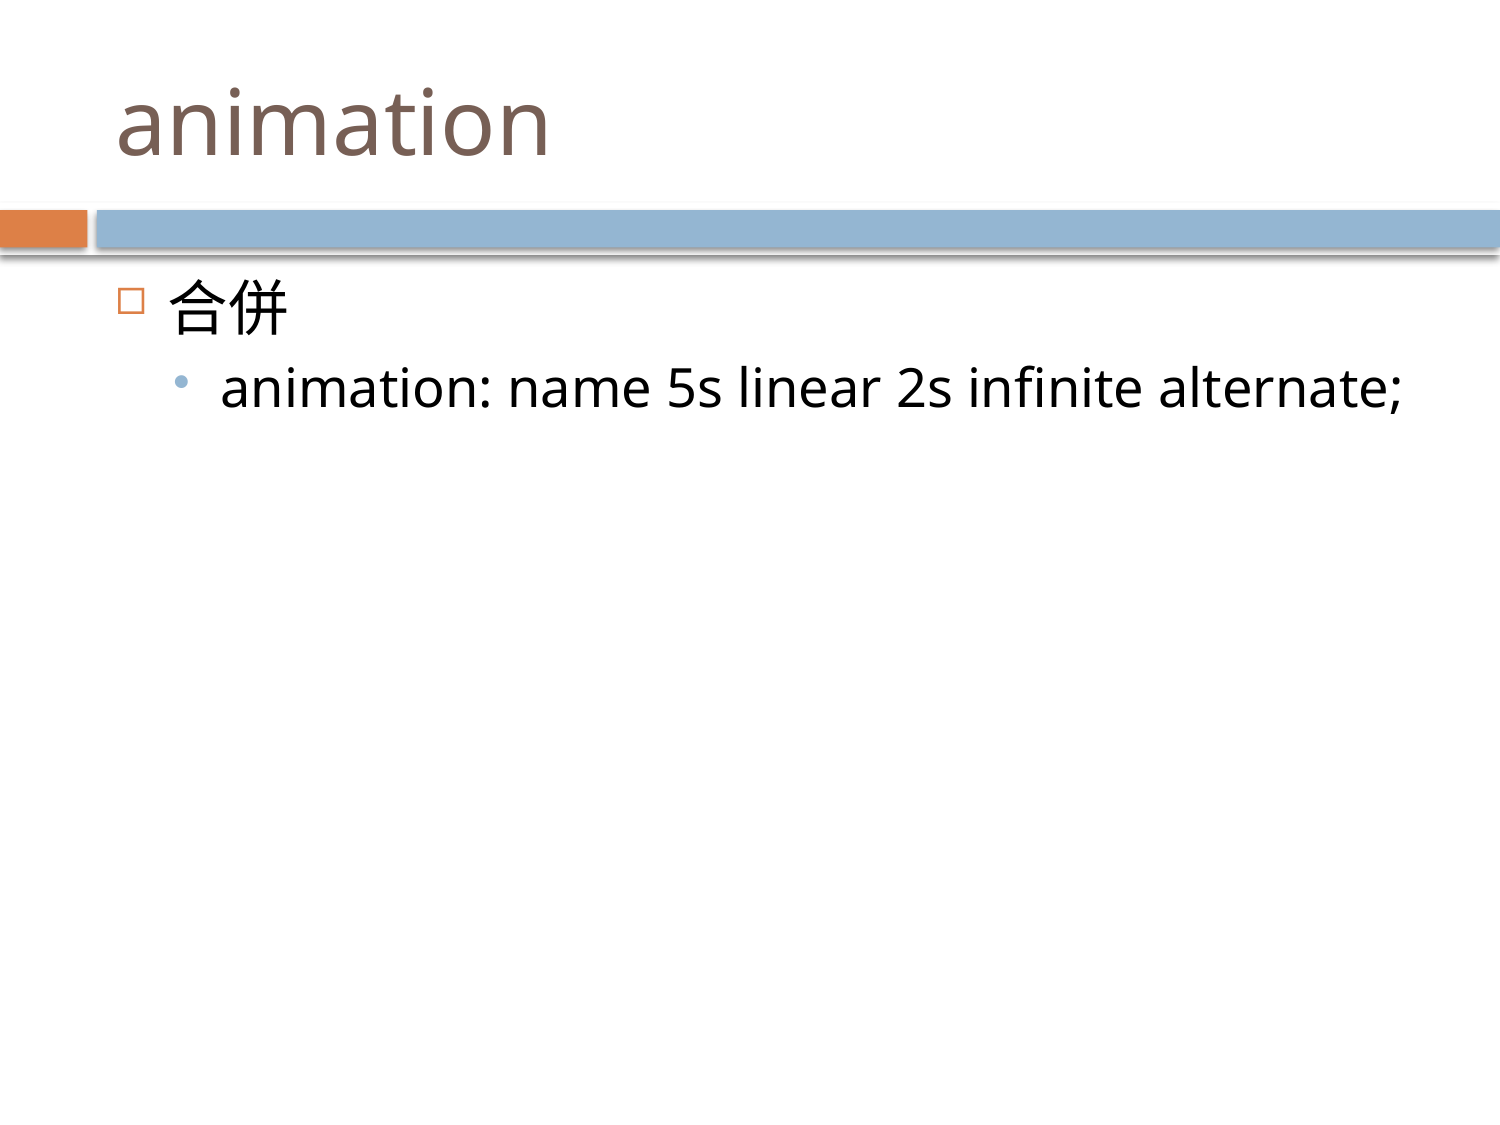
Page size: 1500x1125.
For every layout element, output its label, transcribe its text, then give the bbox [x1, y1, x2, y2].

list 合併 animation: name 5s linear 2s infinite alternate; [100, 262, 1438, 1000]
title animation [100, 37, 1438, 200]
